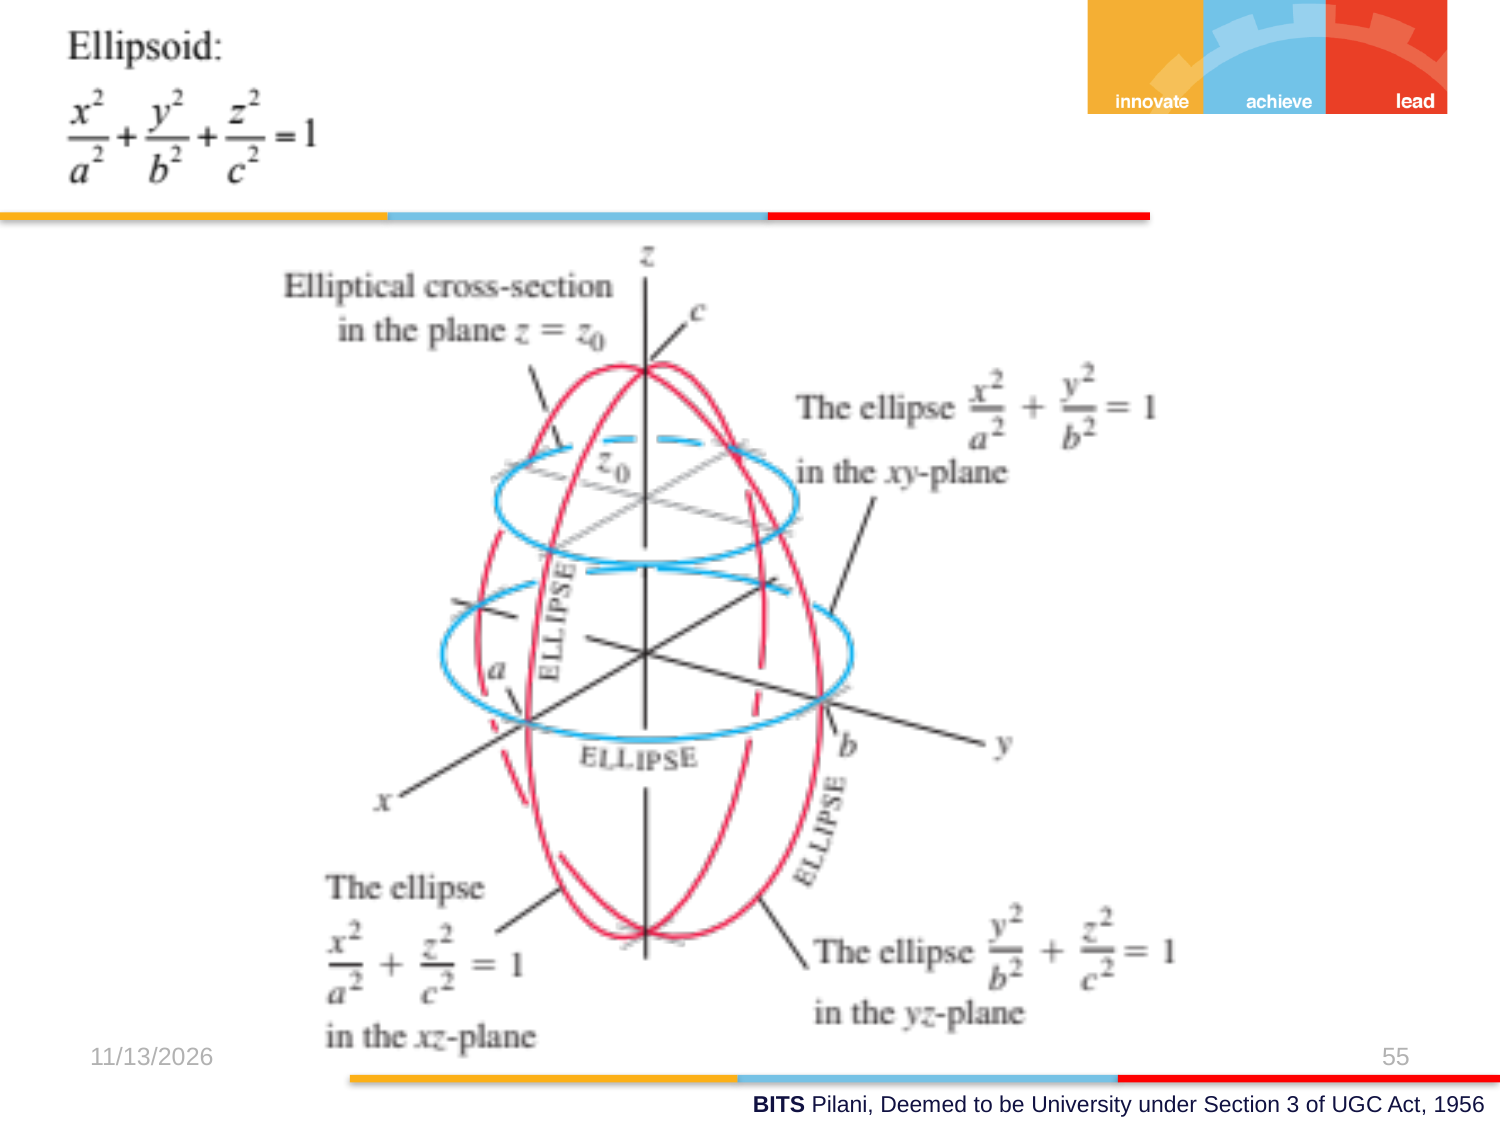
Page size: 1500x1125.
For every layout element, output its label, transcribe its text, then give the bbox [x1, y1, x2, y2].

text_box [62, 24, 319, 187]
slide_number 29/Oct/17 [75, 1025, 425, 1085]
slide_number 55 [1074, 1025, 1425, 1085]
picture [276, 224, 1177, 1063]
picture [1087, 0, 1448, 114]
